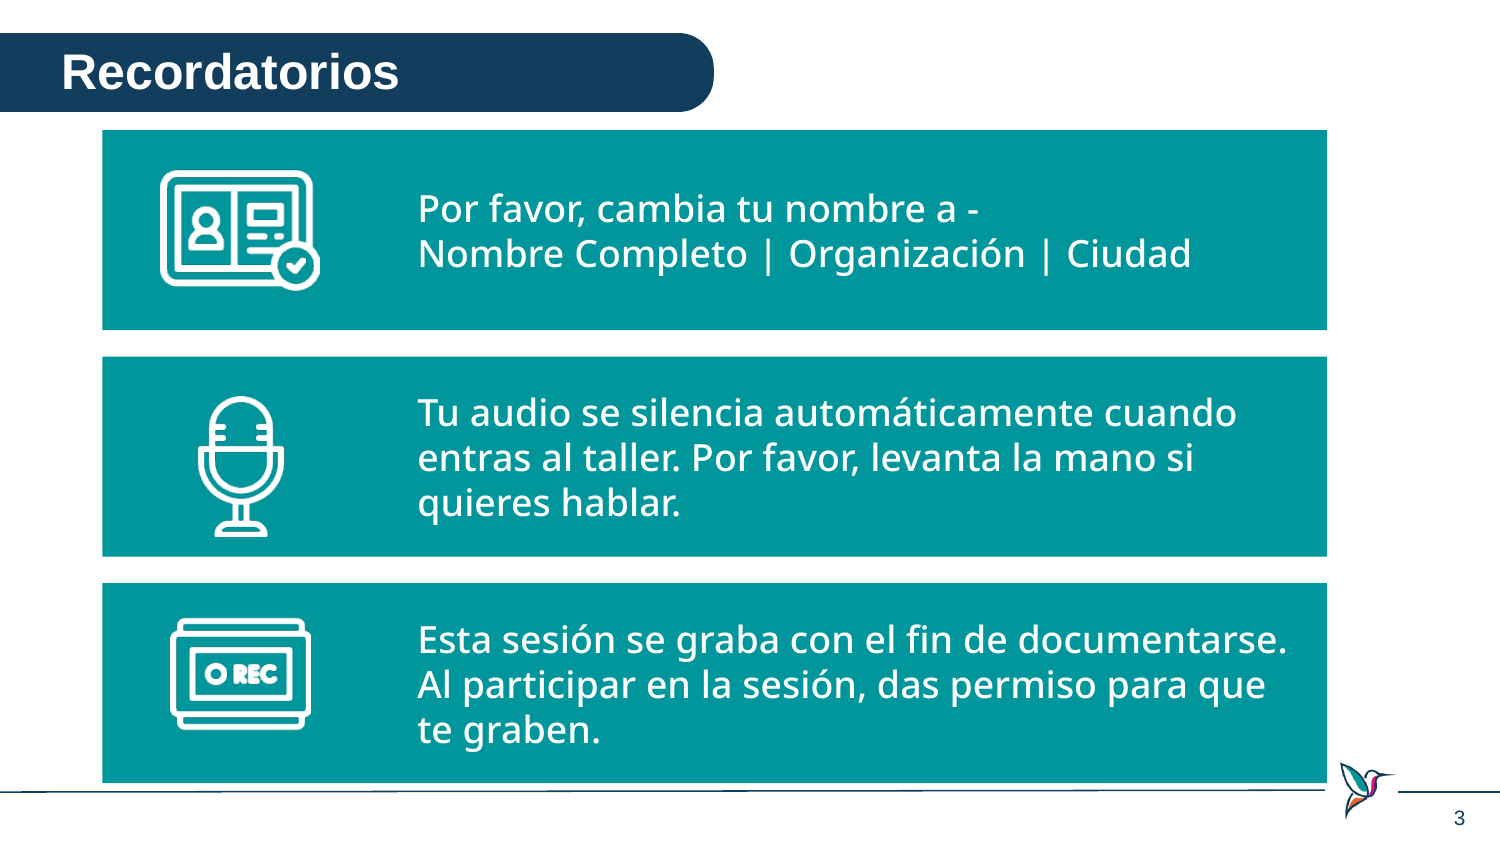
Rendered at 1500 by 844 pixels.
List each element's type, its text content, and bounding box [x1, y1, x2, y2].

picture [169, 603, 311, 744]
text_box Por favor, cambia tu nombre a - Nombre Completo | Organización | Ciudad [102, 130, 1327, 331]
picture [160, 150, 320, 311]
picture [1338, 759, 1398, 823]
text_box Tu audio se silencia automáticamente cuando entras al taller. Por favor, levanta la mano si quieres hablar. [102, 356, 1327, 557]
text_box [0, 33, 695, 112]
text_box Esta sesión se graba con el fin de documentarse. Al participar en la sesión, das permiso para que te graben. [102, 583, 1327, 784]
text_box Recordatorios [46, 32, 1500, 108]
picture [169, 396, 311, 537]
